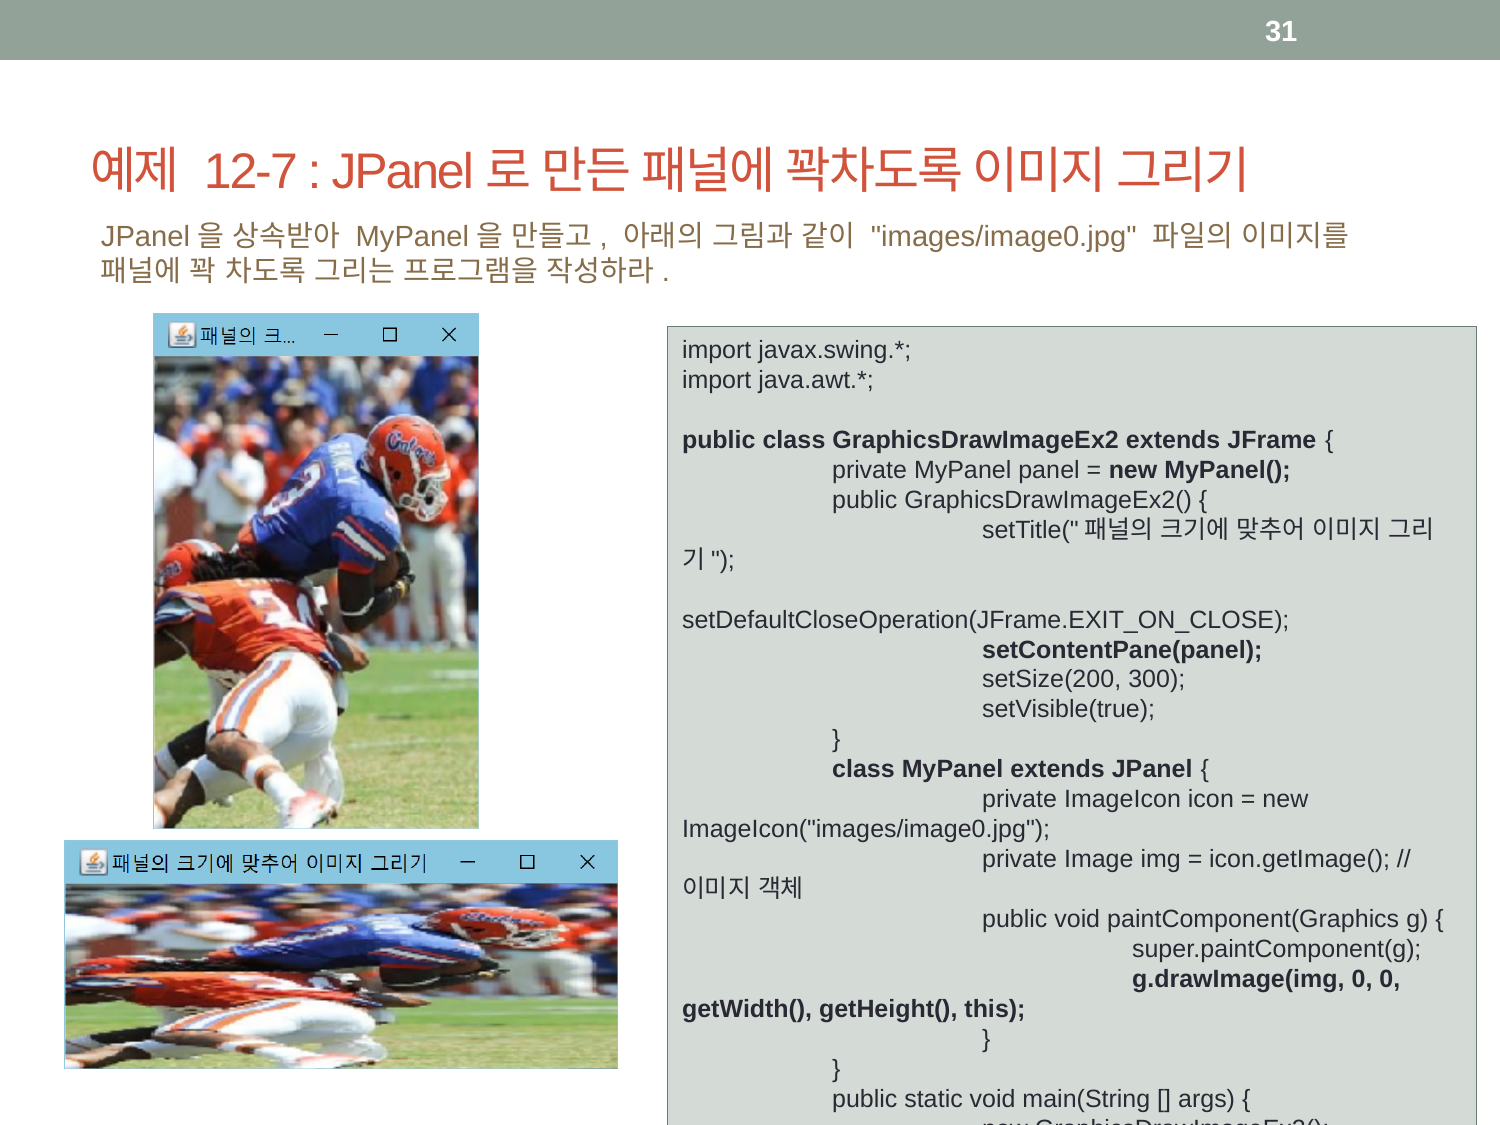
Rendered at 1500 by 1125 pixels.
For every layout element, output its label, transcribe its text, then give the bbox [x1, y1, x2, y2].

picture [152, 313, 479, 829]
text_box import javax.swing.*; import java.awt.*; public class GraphicsDrawImageEx2 extends JFrame { private MyPanel panel = new MyPanel(); public GraphicsDrawImageEx2() { setTitle("패널의 크기에 맞추어 이미지 그리기"); setDefaultCloseOperation(JFrame.EXIT_ON_CLOSE); setContentPane(panel); setSize(200, 300); setVisible(true); } class MyPanel extends JPanel { private ImageIcon icon = new ImageIcon("images/image0.jpg"); private Image img = icon.getImage(); // 이미지 객체 public void paintComponent(Graphics g) { super.paintComponent(g); g.drawImage(img, 0, 0, getWidth(), getHeight(), this); } } public static void main(String [] args) { new GraphicsDrawImageEx2(); } } [667, 326, 1477, 1125]
text_box JPanel을 상속받아 MyPanel을 만들고, 아래의 그림과 같이 "images/image0.jpg" 파일의 이미지를 패널에 꽉 차도록 그리는 프로그램을 작성하라. [85, 210, 1447, 295]
slide_number 31 [1250, 3, 1425, 57]
picture [64, 839, 618, 1069]
title 예제 12-7 : JPanel로 만든 패널에 꽉차도록 이미지 그리기 [75, 87, 1425, 250]
